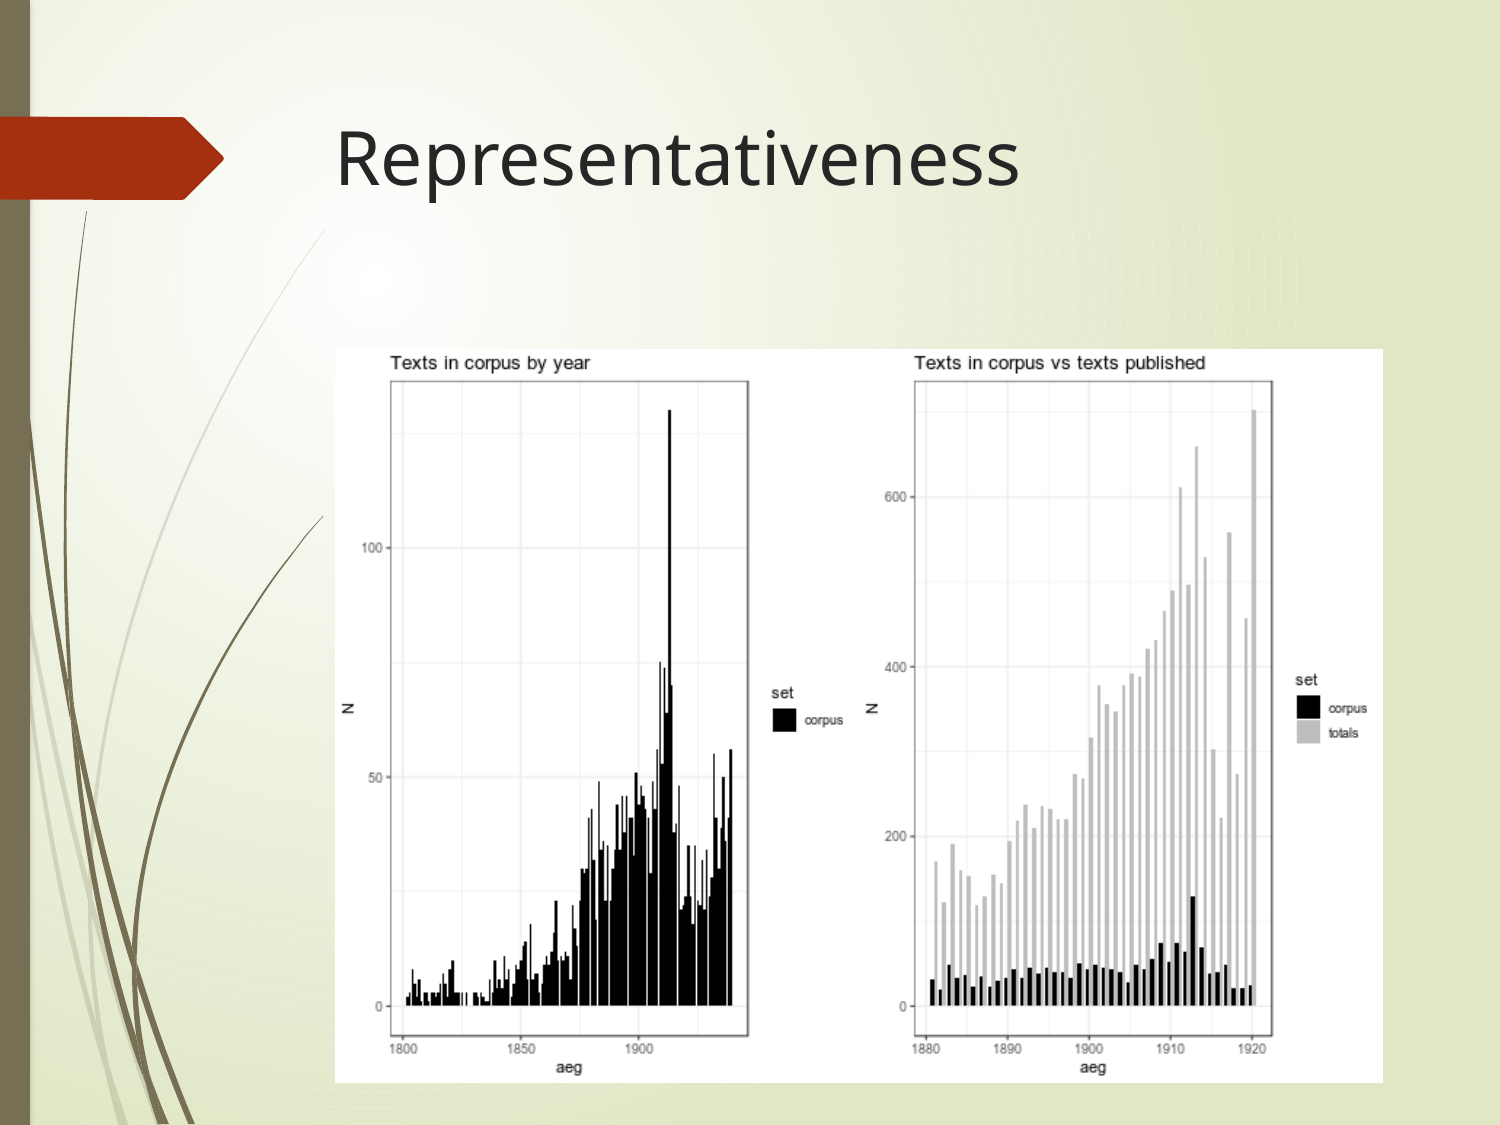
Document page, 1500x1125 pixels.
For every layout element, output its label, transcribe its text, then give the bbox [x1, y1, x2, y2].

title Representativeness [319, 102, 1400, 313]
picture [335, 349, 1383, 1084]
